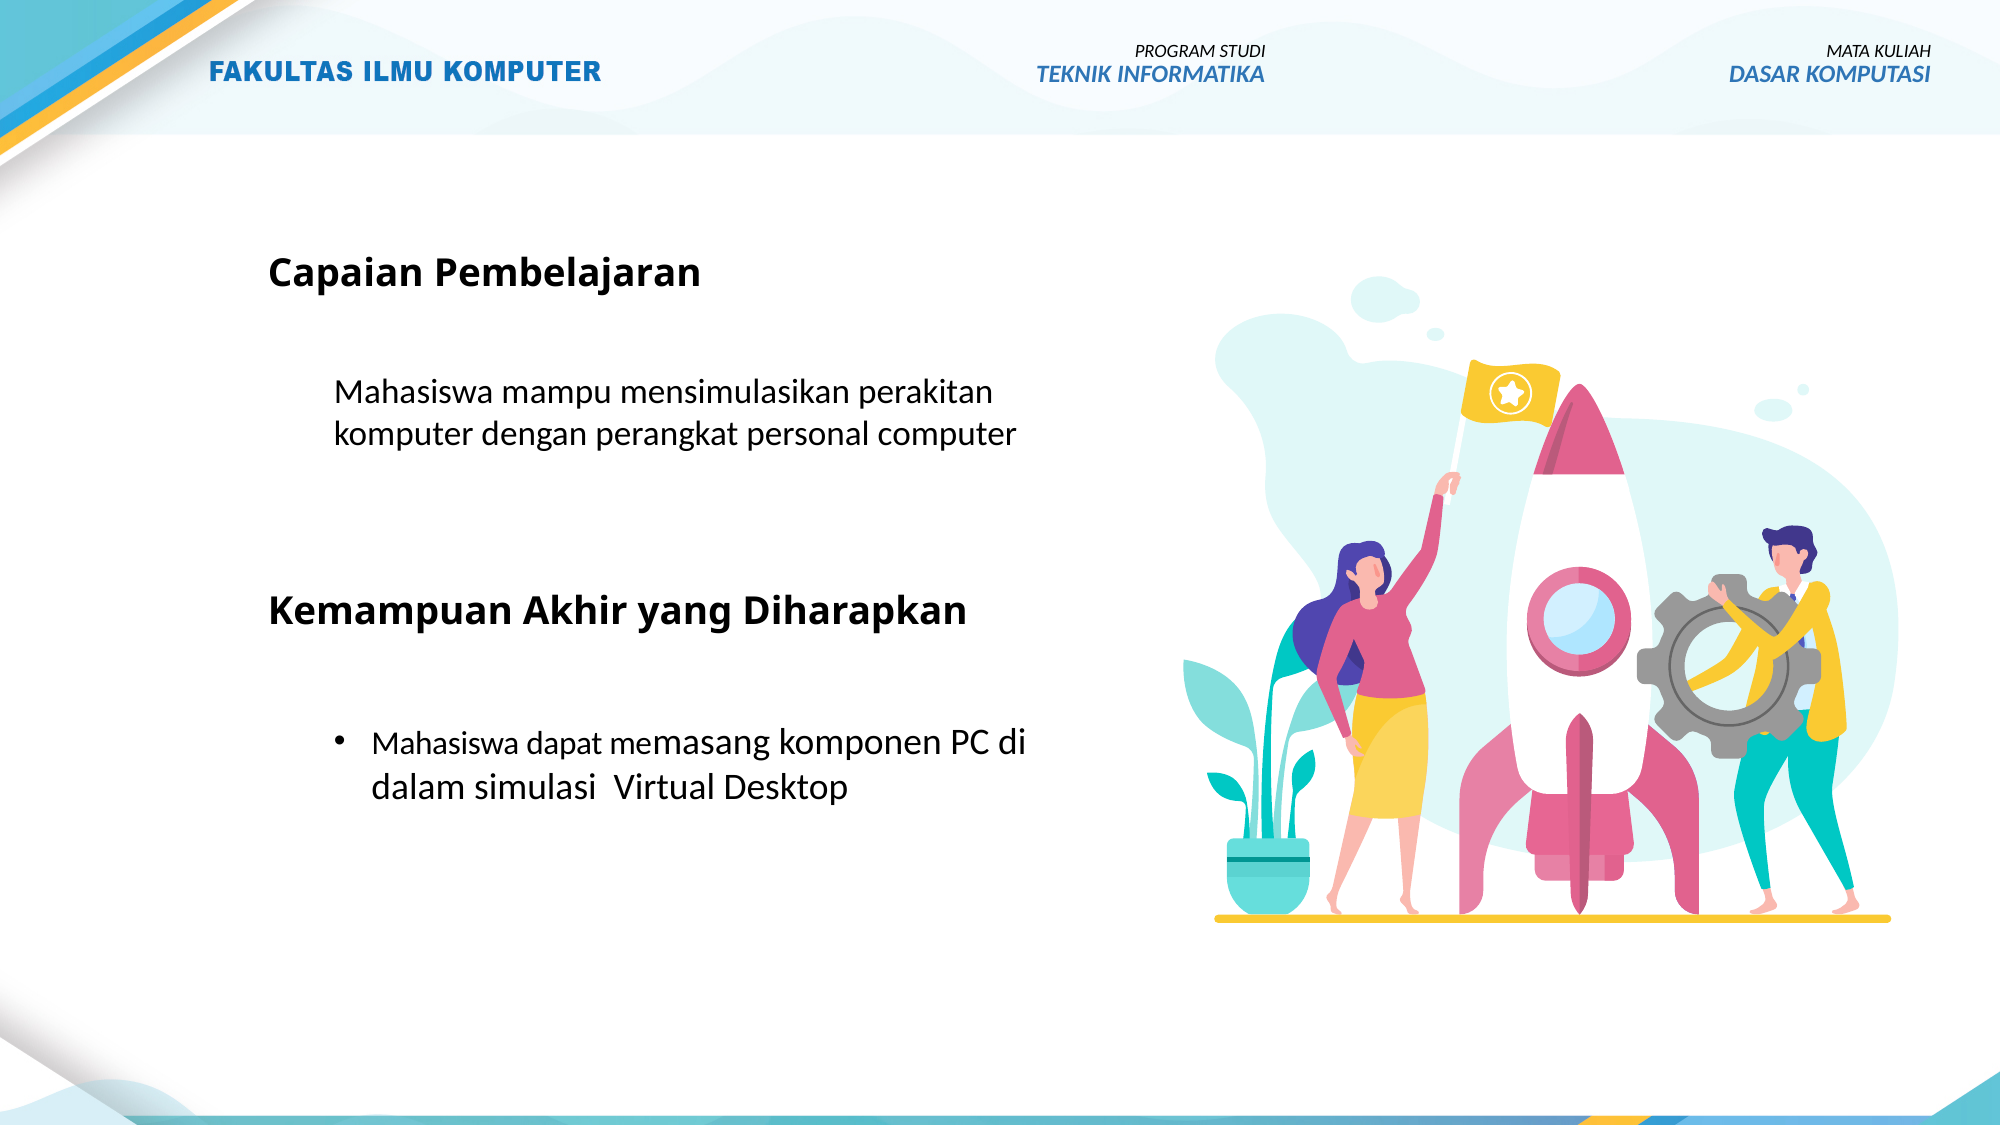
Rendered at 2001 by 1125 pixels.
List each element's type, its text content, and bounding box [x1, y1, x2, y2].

picture [0, 0, 2000, 1125]
text_box PROGRAM STUDI TEKNIK INFORMATIKA [904, 33, 1281, 118]
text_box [1179, 276, 1913, 923]
text_box Kemampuan Akhir yang Diharapkan [252, 546, 1132, 679]
text_box Mahasiswa dapat memasang komponen PC di dalam simulasi Virtual Desktop [318, 709, 1054, 942]
list Mahasiswa mampu mensimulasikan perakitan komputer dengan perangkat personal computer [318, 360, 1054, 497]
title Capaian Pembelajaran [252, 208, 1132, 342]
text_box MATA KULIAH DASAR KOMPUTASI [1569, 33, 1946, 118]
